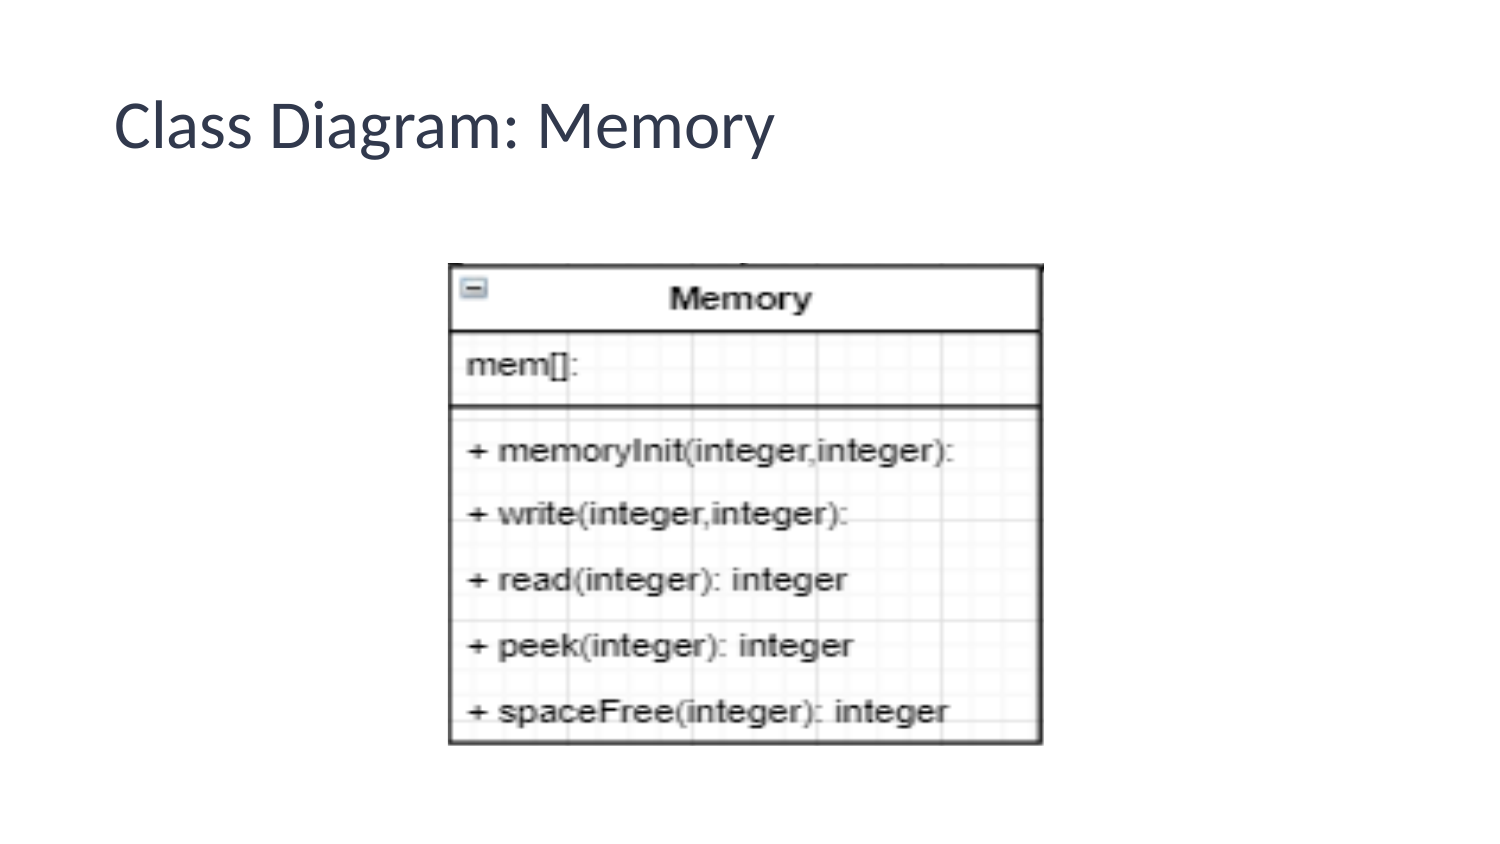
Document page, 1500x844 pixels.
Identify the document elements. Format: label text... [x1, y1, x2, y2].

picture [447, 263, 1045, 746]
title Class Diagram: Memory [103, 44, 1397, 208]
